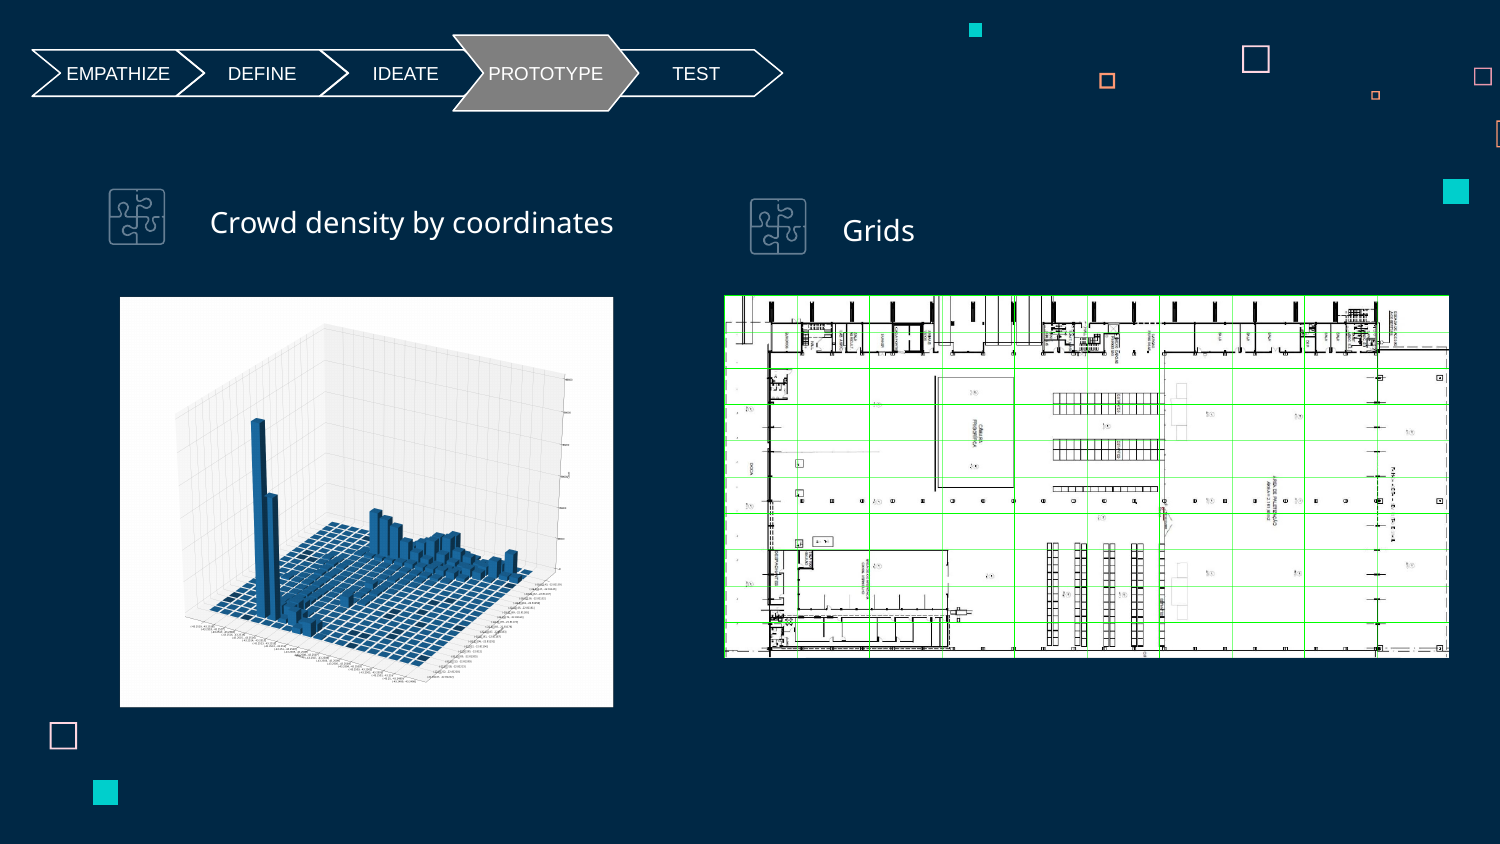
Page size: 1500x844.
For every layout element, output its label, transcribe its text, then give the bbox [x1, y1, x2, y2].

picture [724, 295, 1450, 658]
text_box Grids [827, 186, 1207, 263]
text_box [108, 188, 166, 245]
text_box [31, 34, 783, 112]
text_box [749, 198, 807, 255]
picture [118, 295, 615, 710]
text_box Crowd density by coordinates [194, 178, 661, 255]
